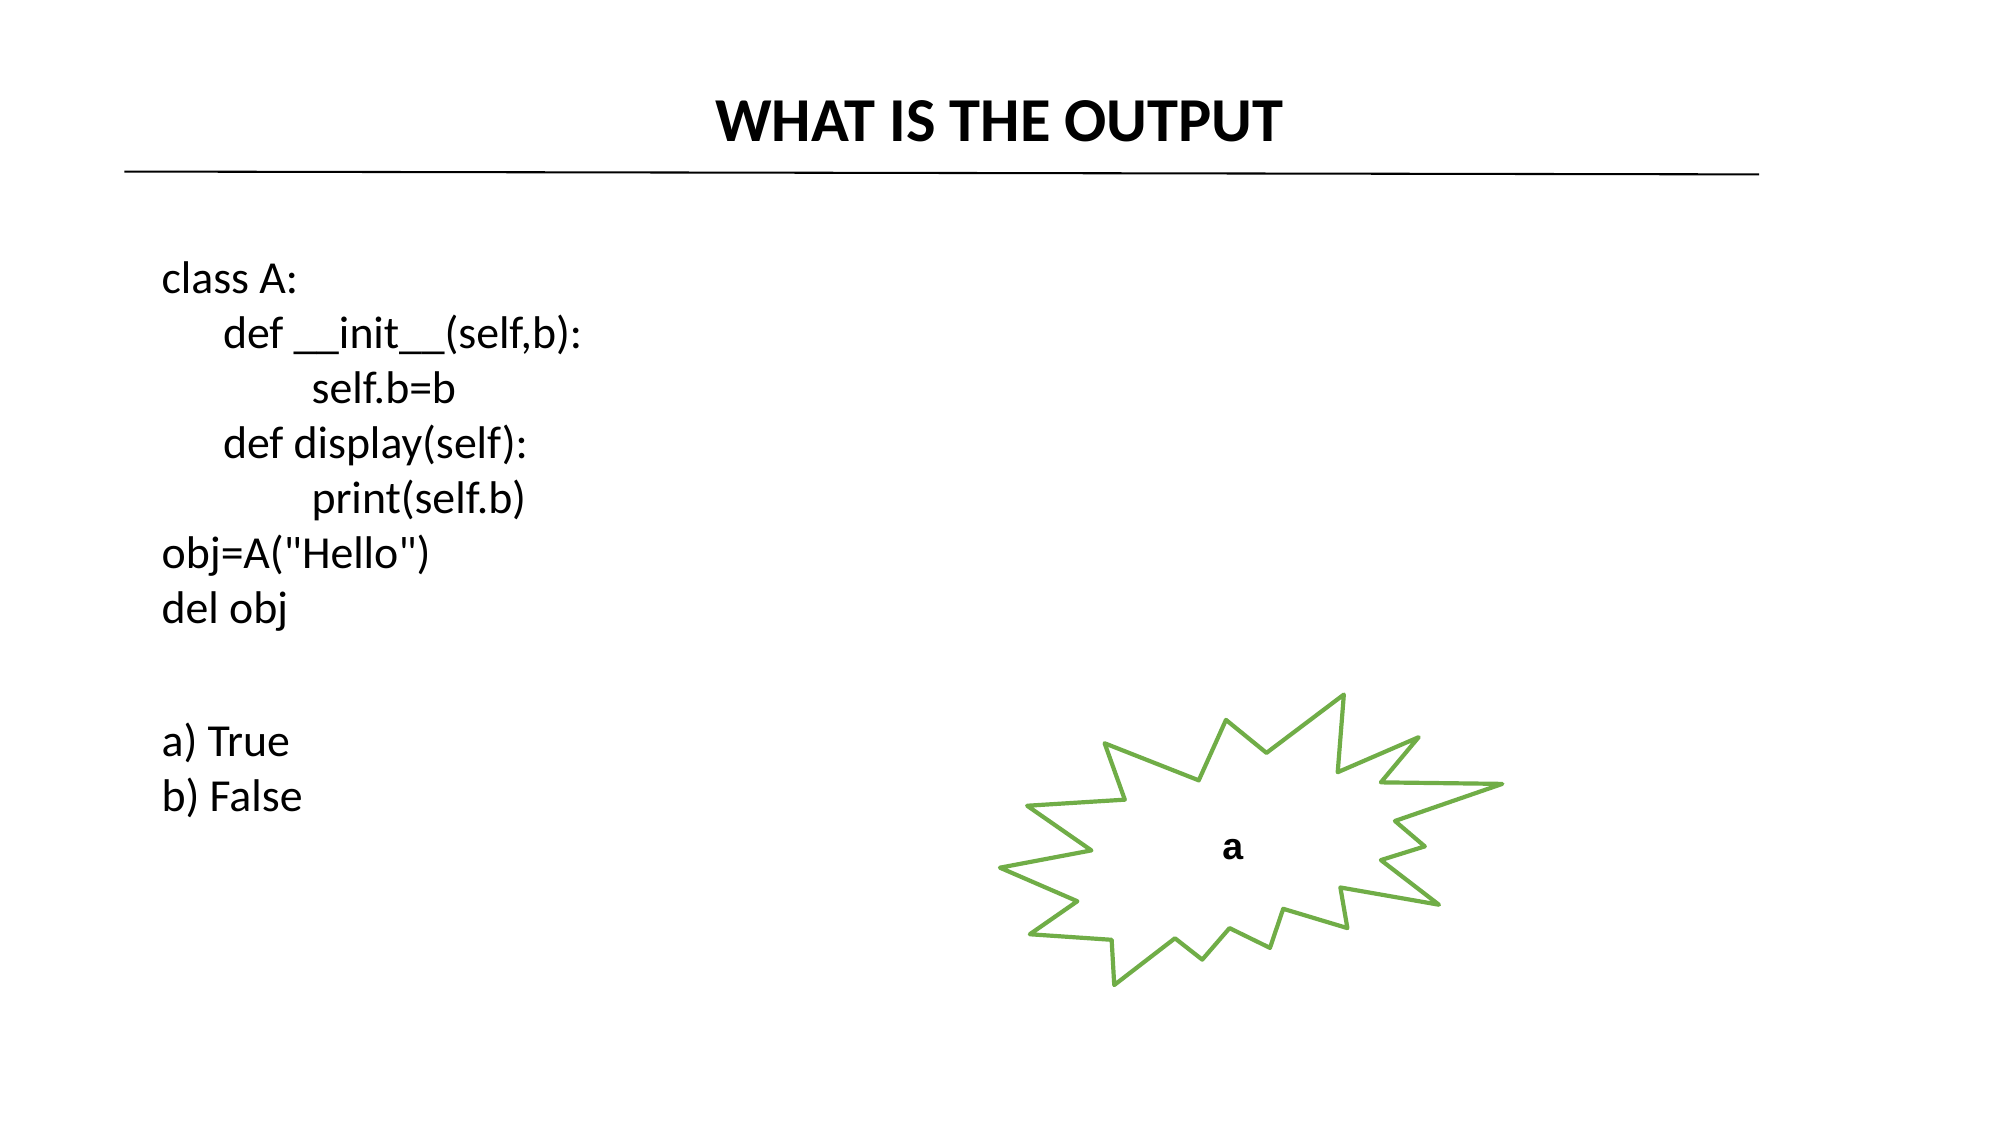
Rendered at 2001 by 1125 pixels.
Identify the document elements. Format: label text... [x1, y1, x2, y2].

text_box a) True b) False [146, 703, 1147, 828]
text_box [124, 171, 1759, 175]
text_box WHAT IS THE OUTPUT [137, 70, 1863, 173]
text_box a [999, 694, 1503, 986]
text_box class A: def __init__(self,b): self.b=b def display(self): print(self.b) obj=A("Hello") del obj [146, 240, 1147, 696]
